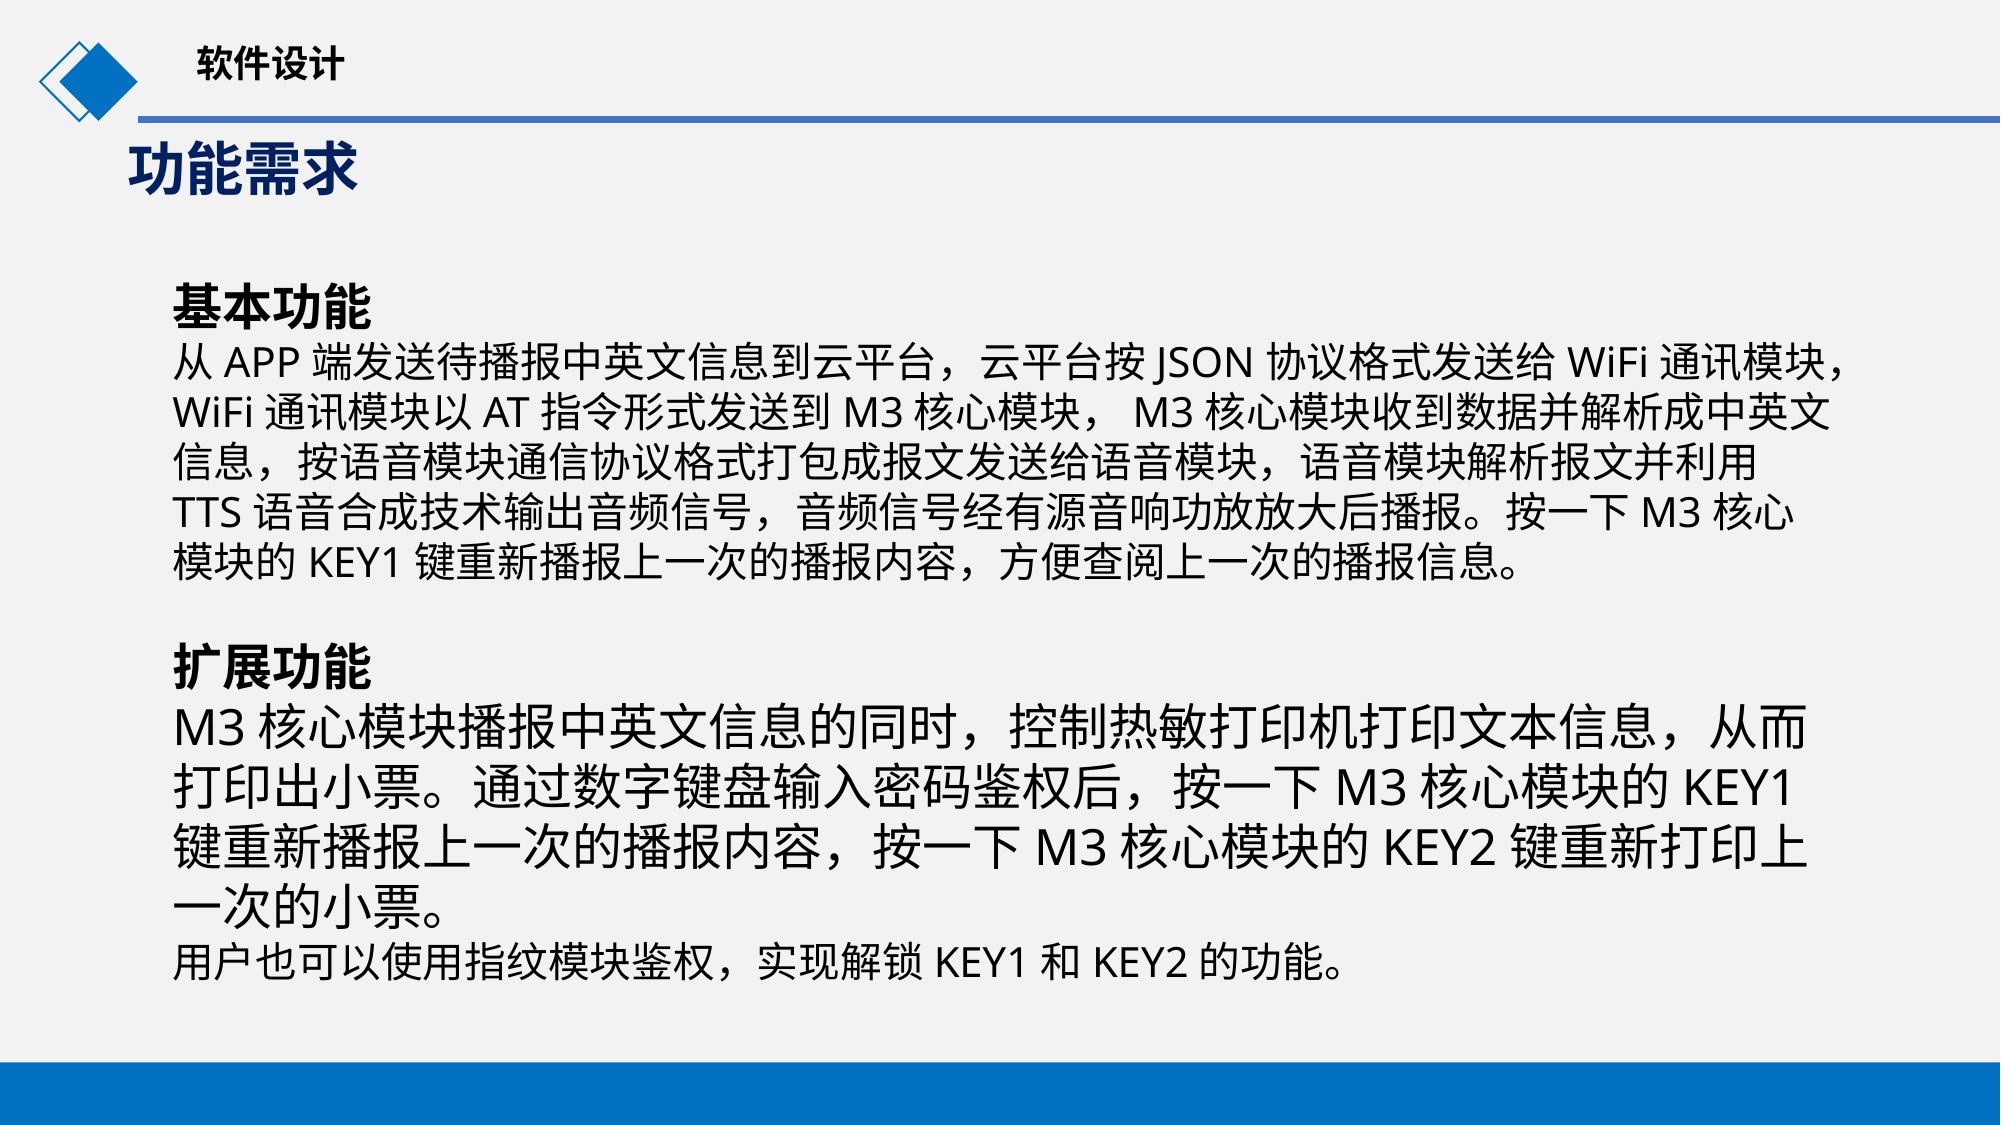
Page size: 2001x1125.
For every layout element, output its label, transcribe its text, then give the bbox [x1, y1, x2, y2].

text_box 基本功能 从APP端发送待播报中英文信息到云平台，云平台按JSON协议格式发送给WiFi通讯模块，WiFi通讯模块以AT指令形式发送到M3核心模块，M3核心模块收到数据并解析成中英文信息，按语音模块通信协议格式打包成报文发送给语音模块，语音模块解析报文并利用TTS语音合成技术输出音频信号，音频信号经有源音响功放放大后播报。按一下M3核心模块的KEY1键重新播报上一次的播报内容，方便查阅上一次的播报信息。 扩展功能 M3核心模块播报中英文信息的同时，控制热敏打印机打印文本信息，从而打印出小票。通过数字键盘输入密码鉴权后，按一下M3核心模块的KEY1键重新播报上一次的播报内容，按一下M3核心模块的KEY2键重新打印上一次的小票。 用户也可以使用指纹模块鉴权，实现解锁KEY1和KEY2的功能。 [157, 268, 1849, 993]
text_box 软件设计 [181, 32, 361, 92]
text_box 功能需求 [112, 125, 1287, 210]
